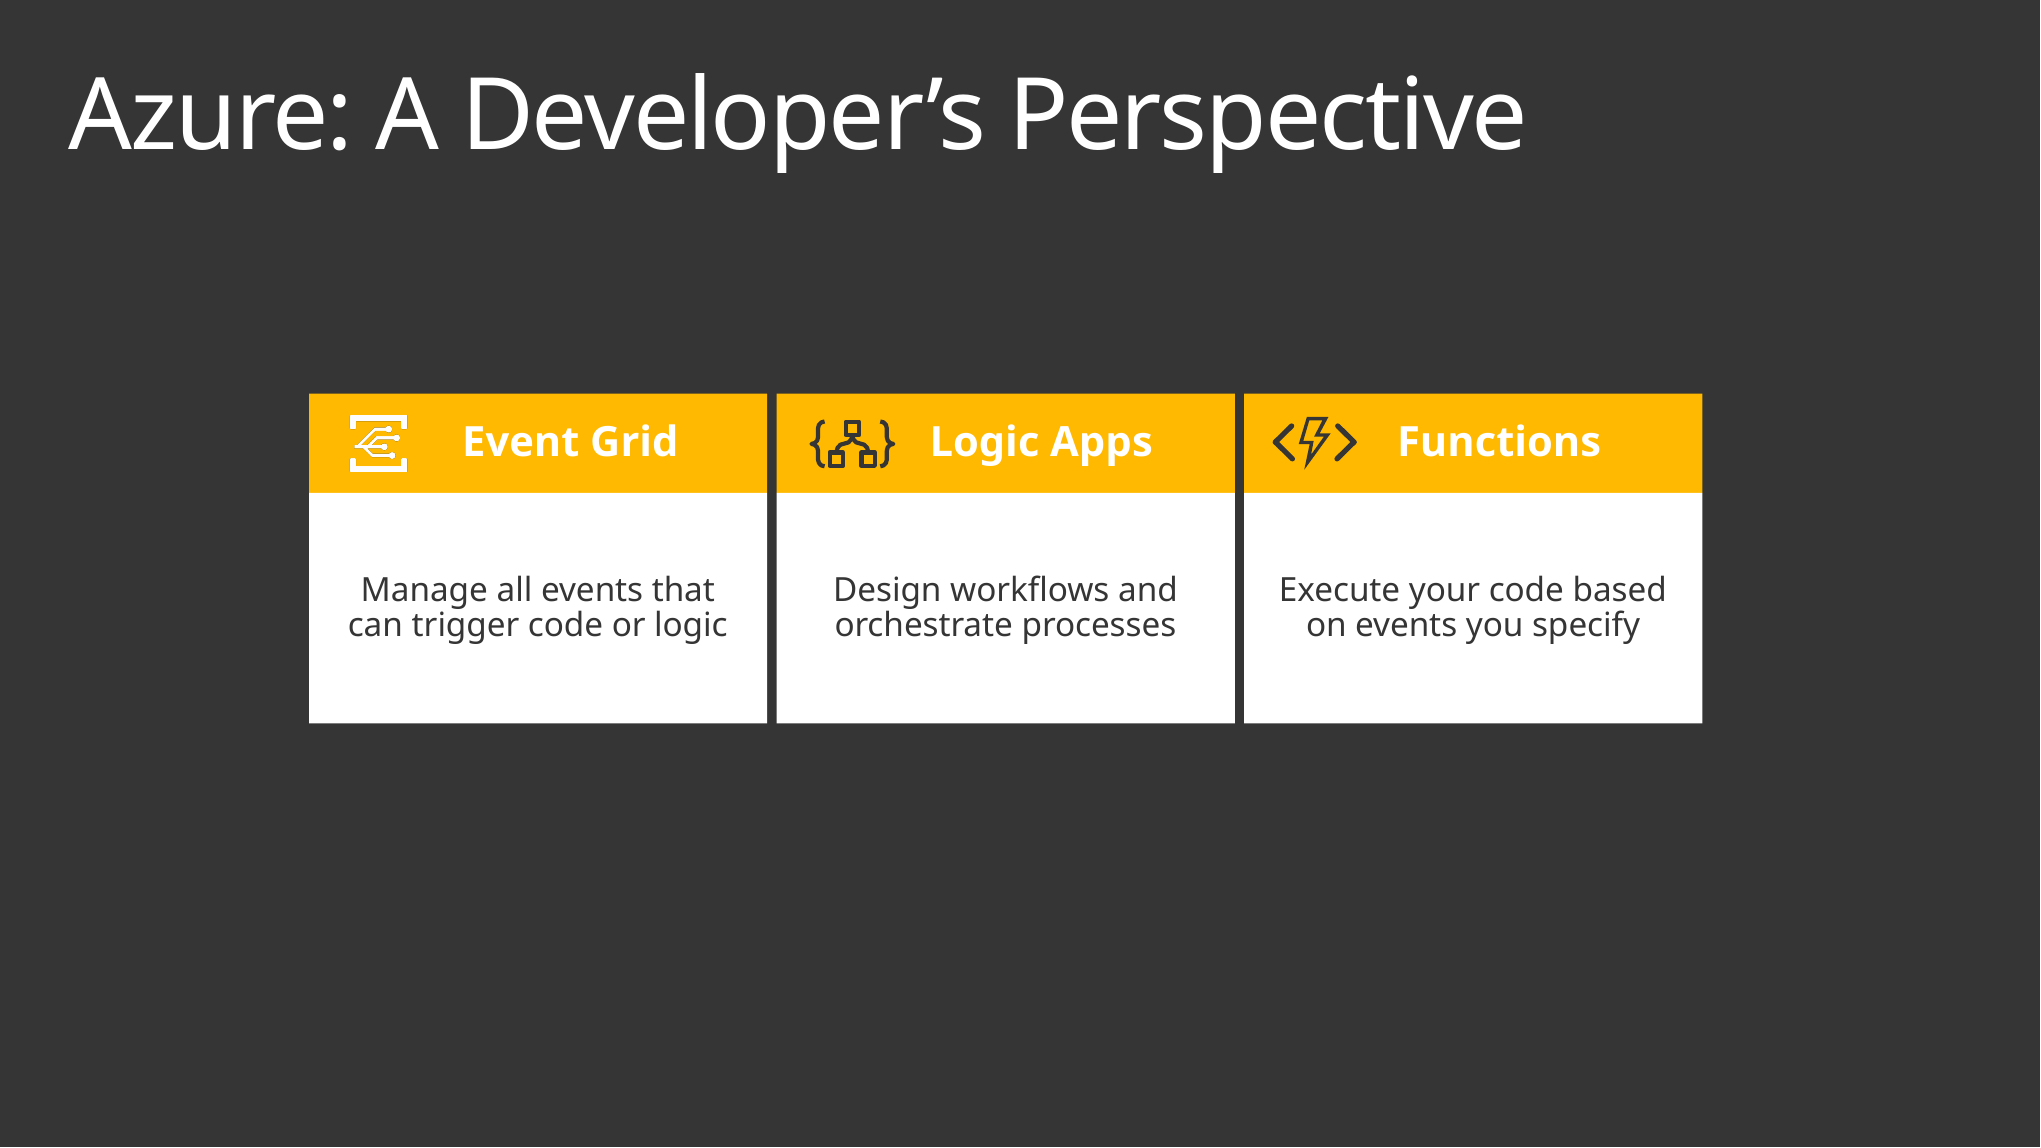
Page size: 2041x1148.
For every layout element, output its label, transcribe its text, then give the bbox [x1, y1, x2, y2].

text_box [1243, 393, 1703, 724]
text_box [308, 393, 768, 724]
title Azure: A Developer’s Perspective [45, 48, 1996, 199]
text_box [776, 393, 1236, 724]
